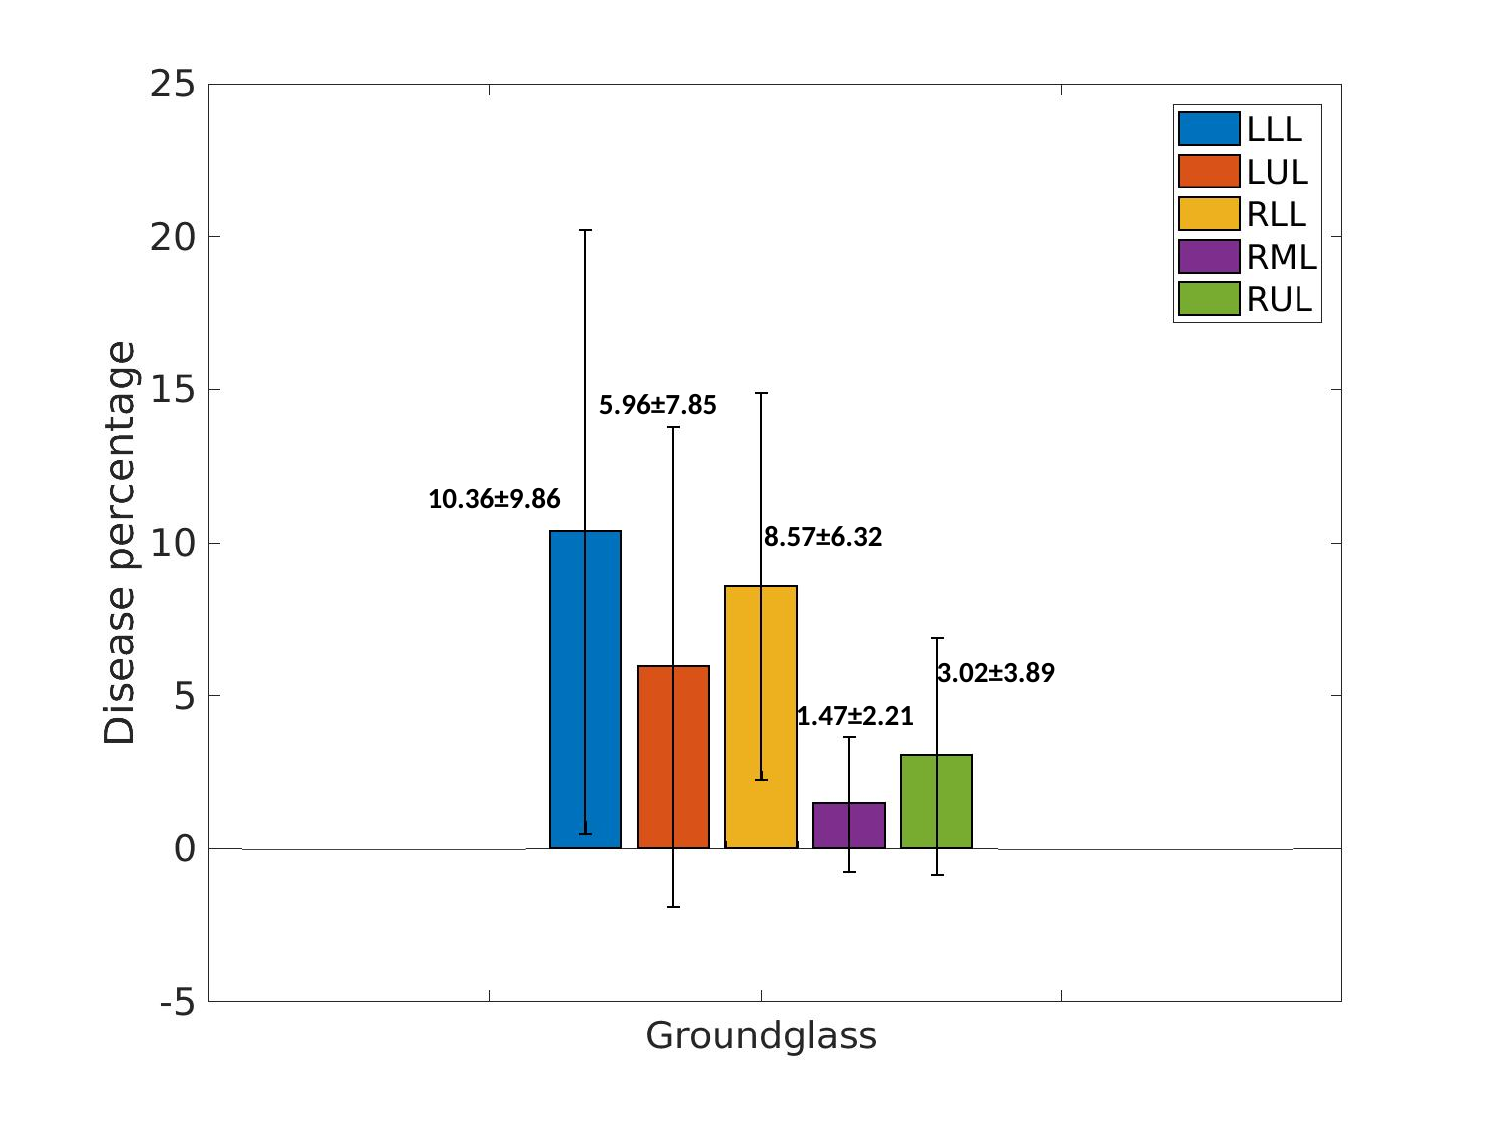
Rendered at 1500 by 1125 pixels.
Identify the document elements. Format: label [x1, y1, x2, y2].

text_box [18, 0, 1482, 1125]
